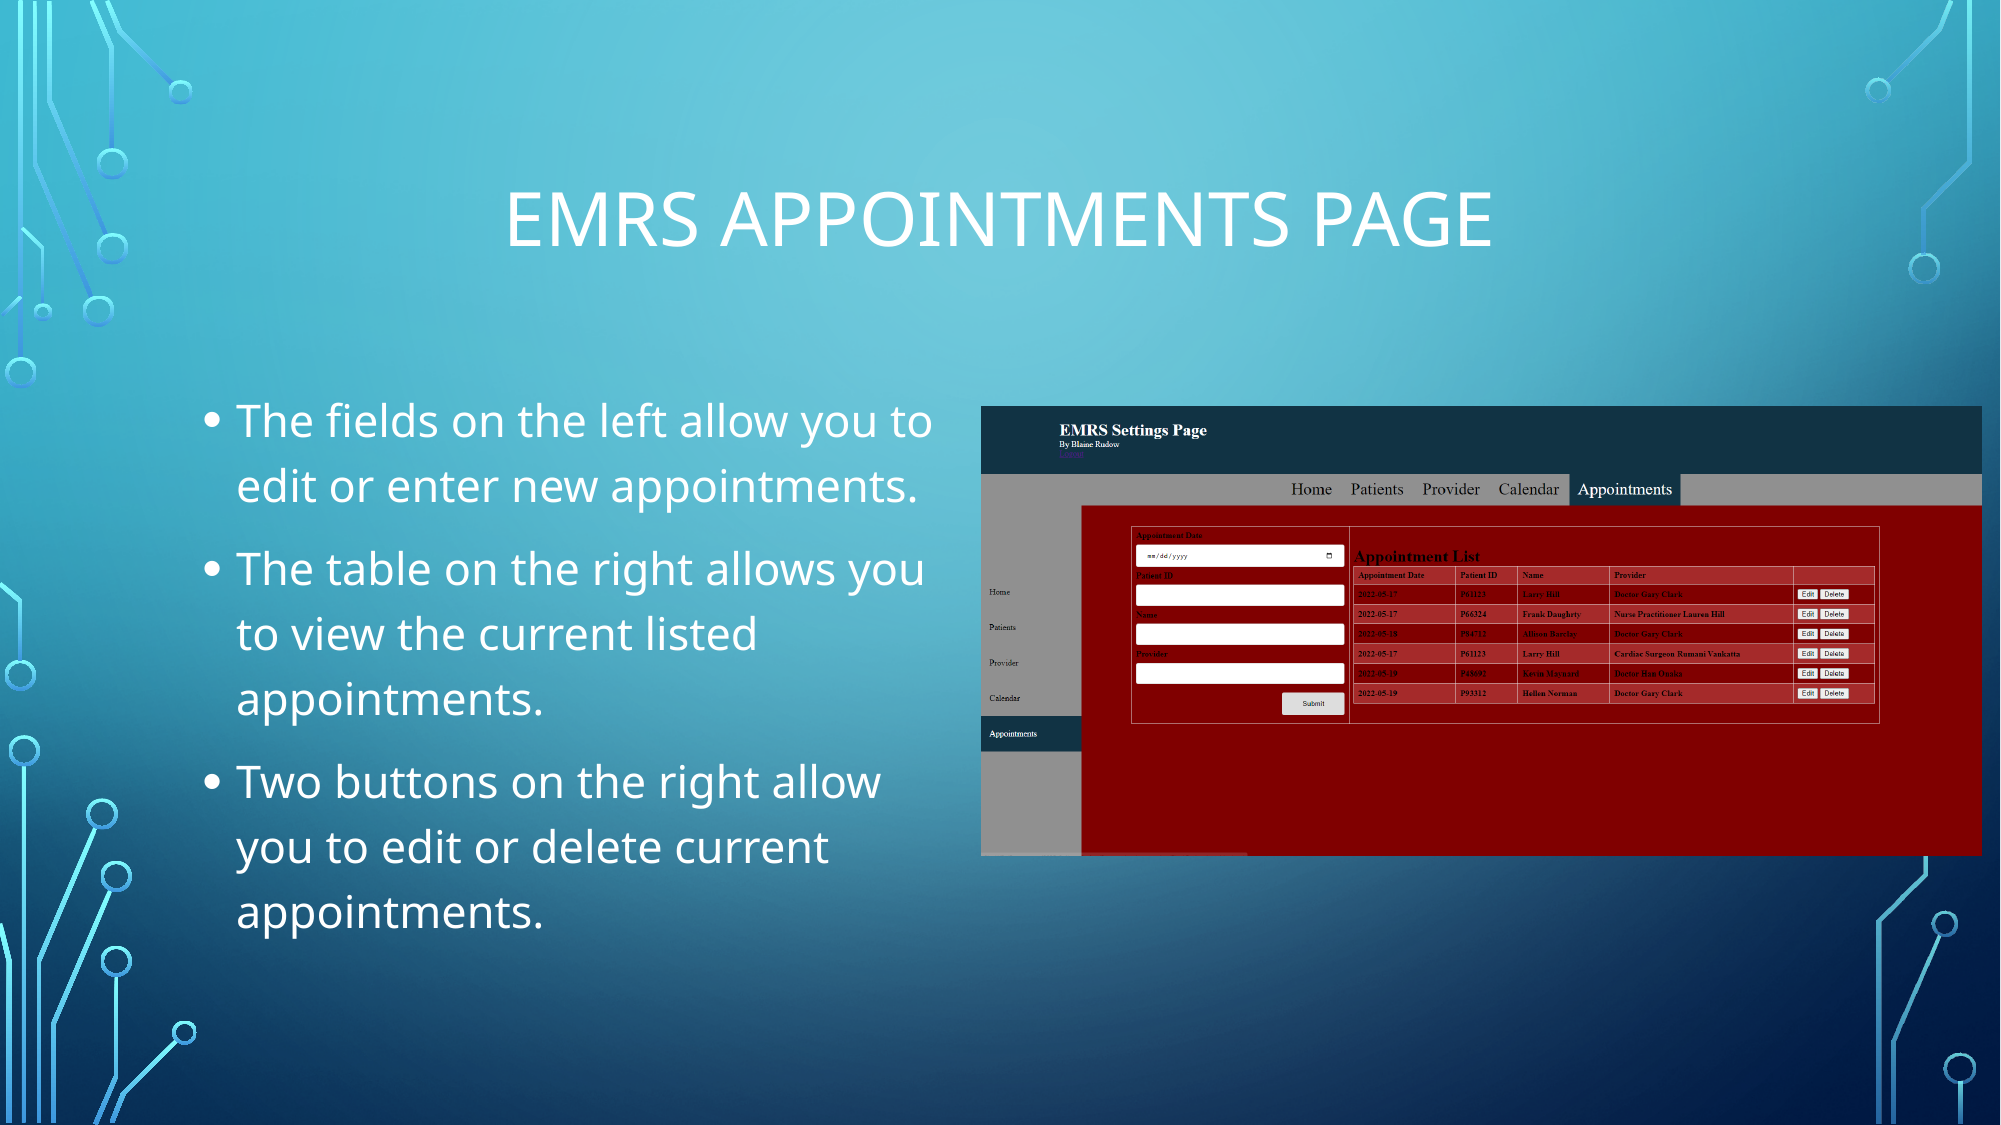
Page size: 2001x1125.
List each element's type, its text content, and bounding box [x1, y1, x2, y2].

title EMRS Appointments Page [187, 101, 1813, 344]
picture [981, 406, 1983, 857]
list The fields on the left allow you to edit or enter new appointments. The table on the right allows you to view the current listed appointments. Two buttons on the right allow you to edit or delete current appointments. [187, 369, 982, 950]
